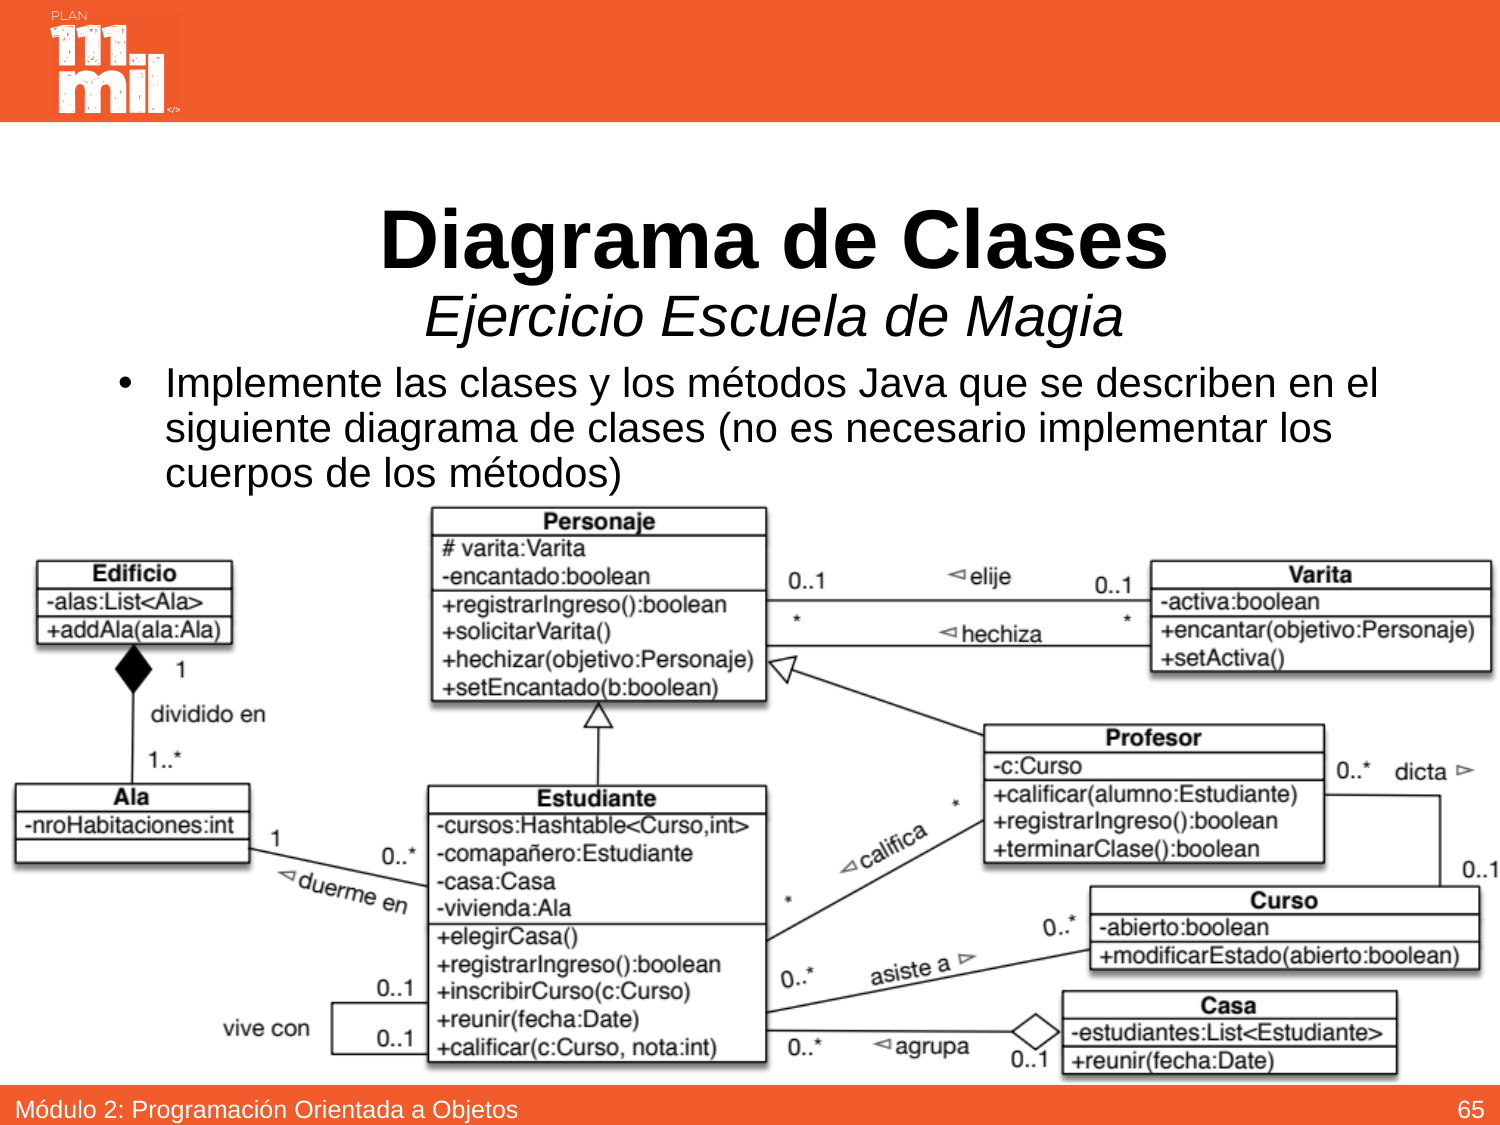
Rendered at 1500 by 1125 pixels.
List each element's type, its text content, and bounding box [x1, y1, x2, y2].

footer Módulo 2: Programación Orientada a Objetos [0, 1078, 606, 1125]
slide_number 64 [1162, 1083, 1500, 1125]
picture [10, 503, 1500, 1083]
text_box Diagrama de Clases Ejercicio Escuela de Magia [128, 172, 1422, 373]
list Implemente las clases y los métodos Java que se describen en el siguiente diagrama de clases (no es necesario implementar los cuerpos de los métodos) [103, 354, 1397, 503]
